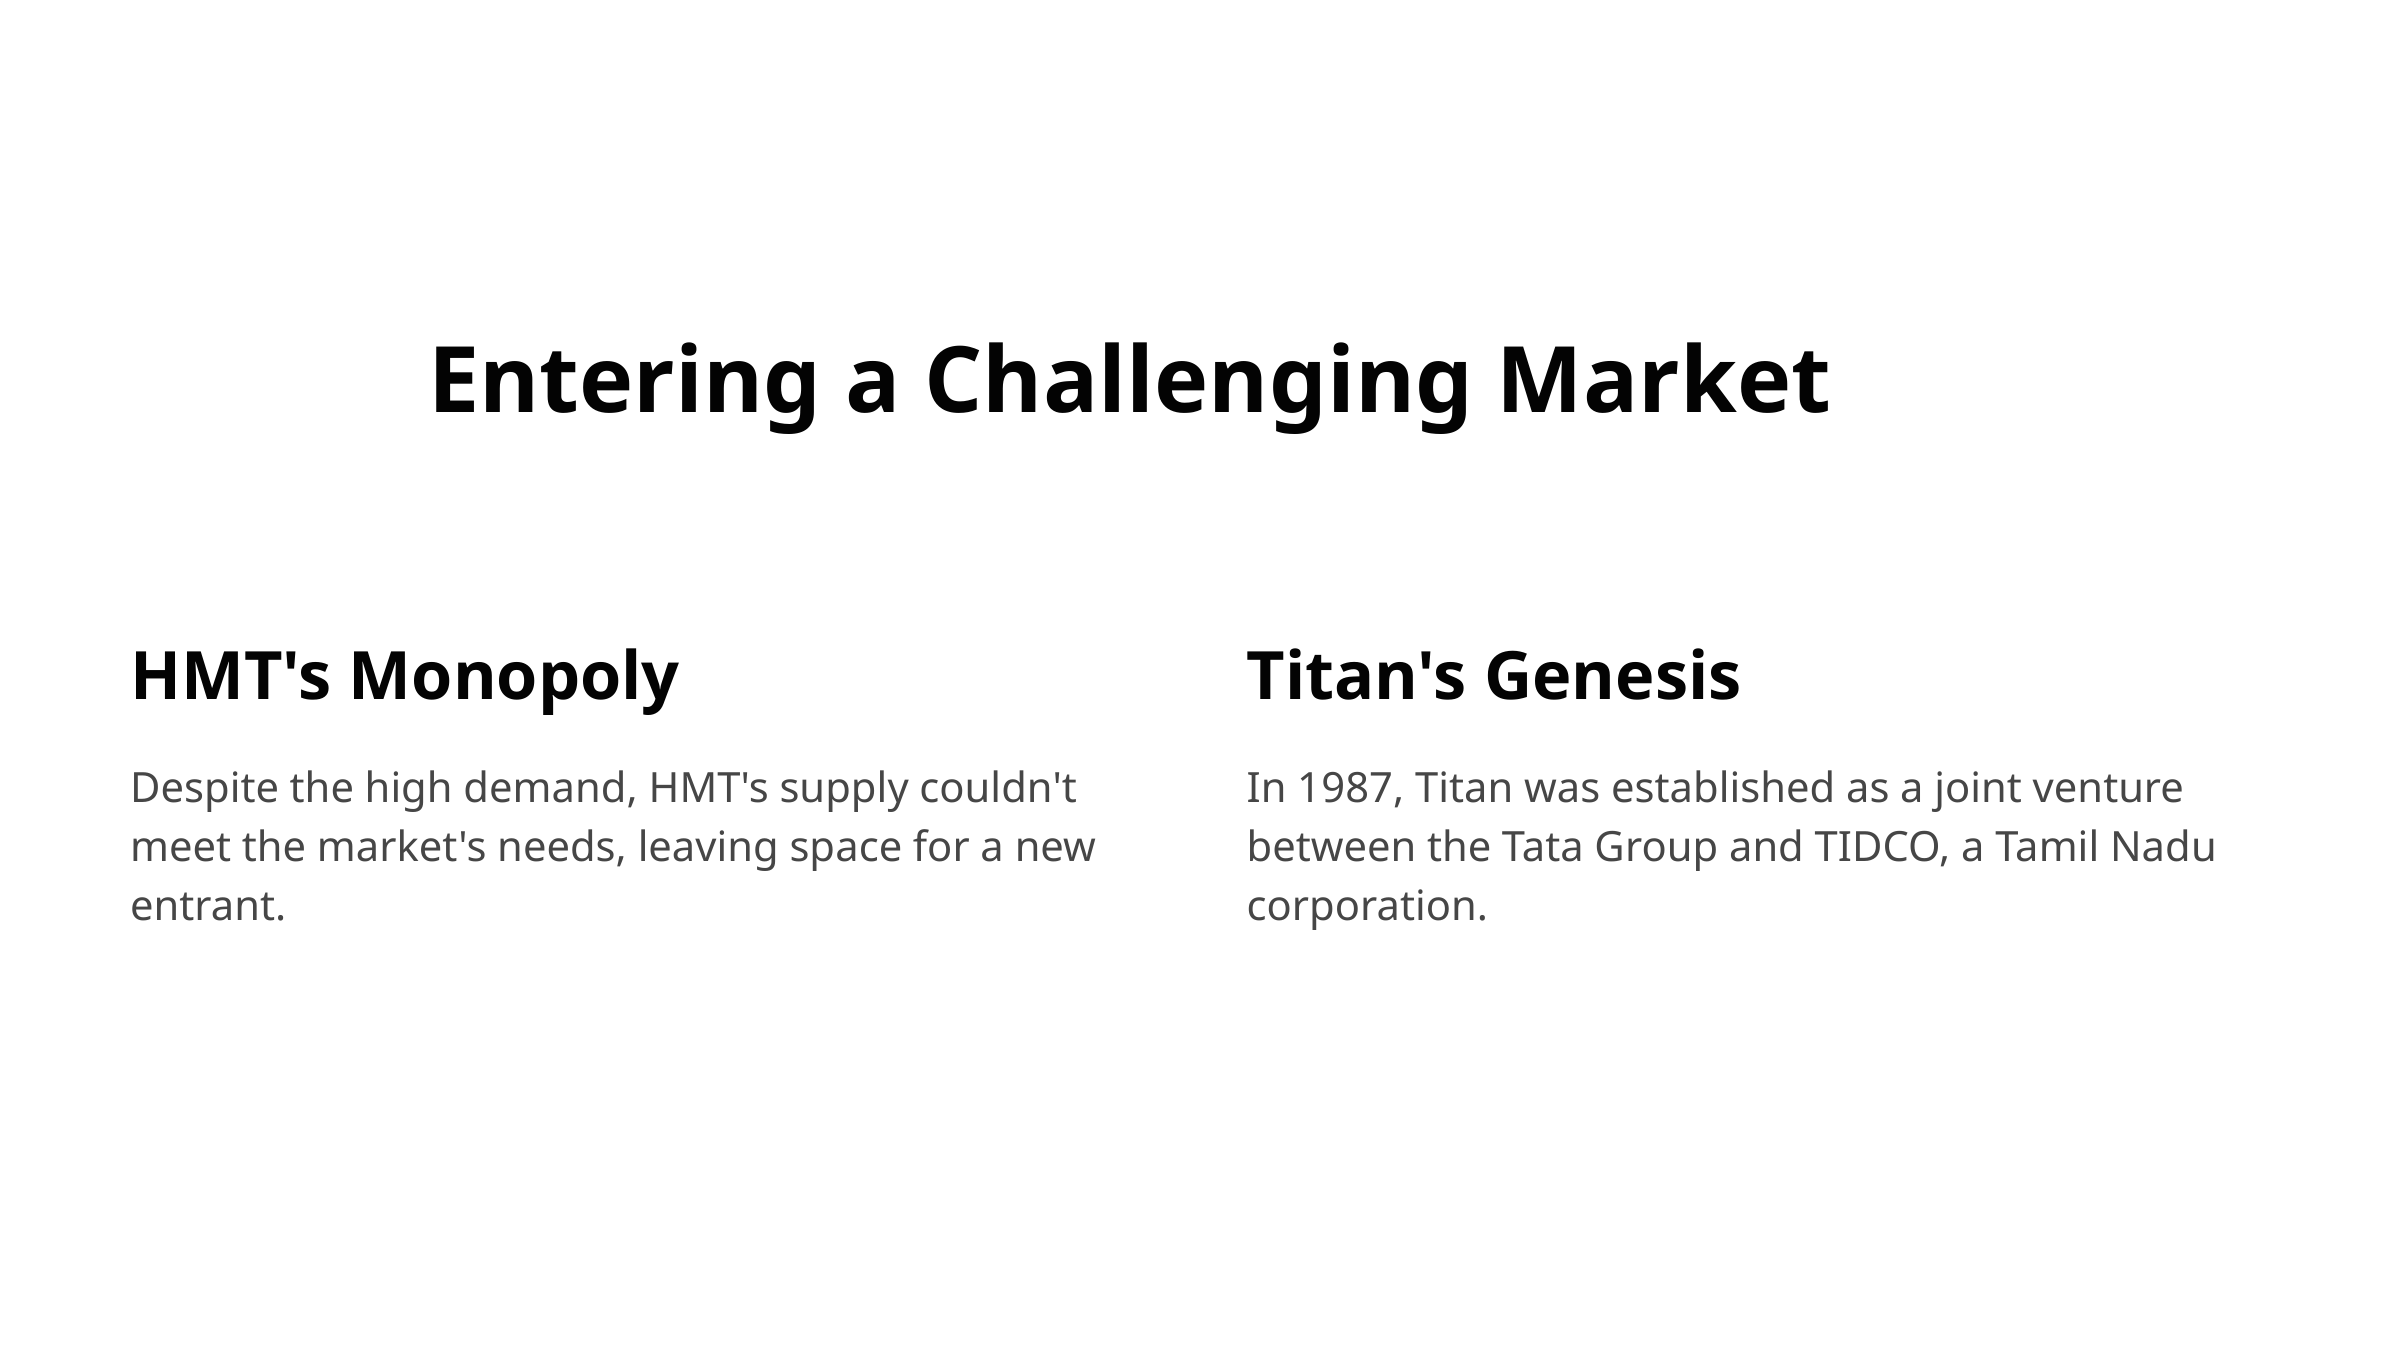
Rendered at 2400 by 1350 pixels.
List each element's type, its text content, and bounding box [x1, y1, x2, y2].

text_box Despite the high demand, HMT's supply couldn't meet the market's needs, leaving space for a new entrant. [130, 751, 1155, 871]
text_box Titan's Genesis [1246, 655, 1712, 714]
text_box In 1987, Titan was established as a joint venture between the Tata Group and TIDCO, a Tamil Nadu corporation. [1246, 751, 2271, 871]
text_box Entering a Challenging Market [462, 315, 1798, 432]
text_box HMT's Monopoly [130, 655, 596, 714]
